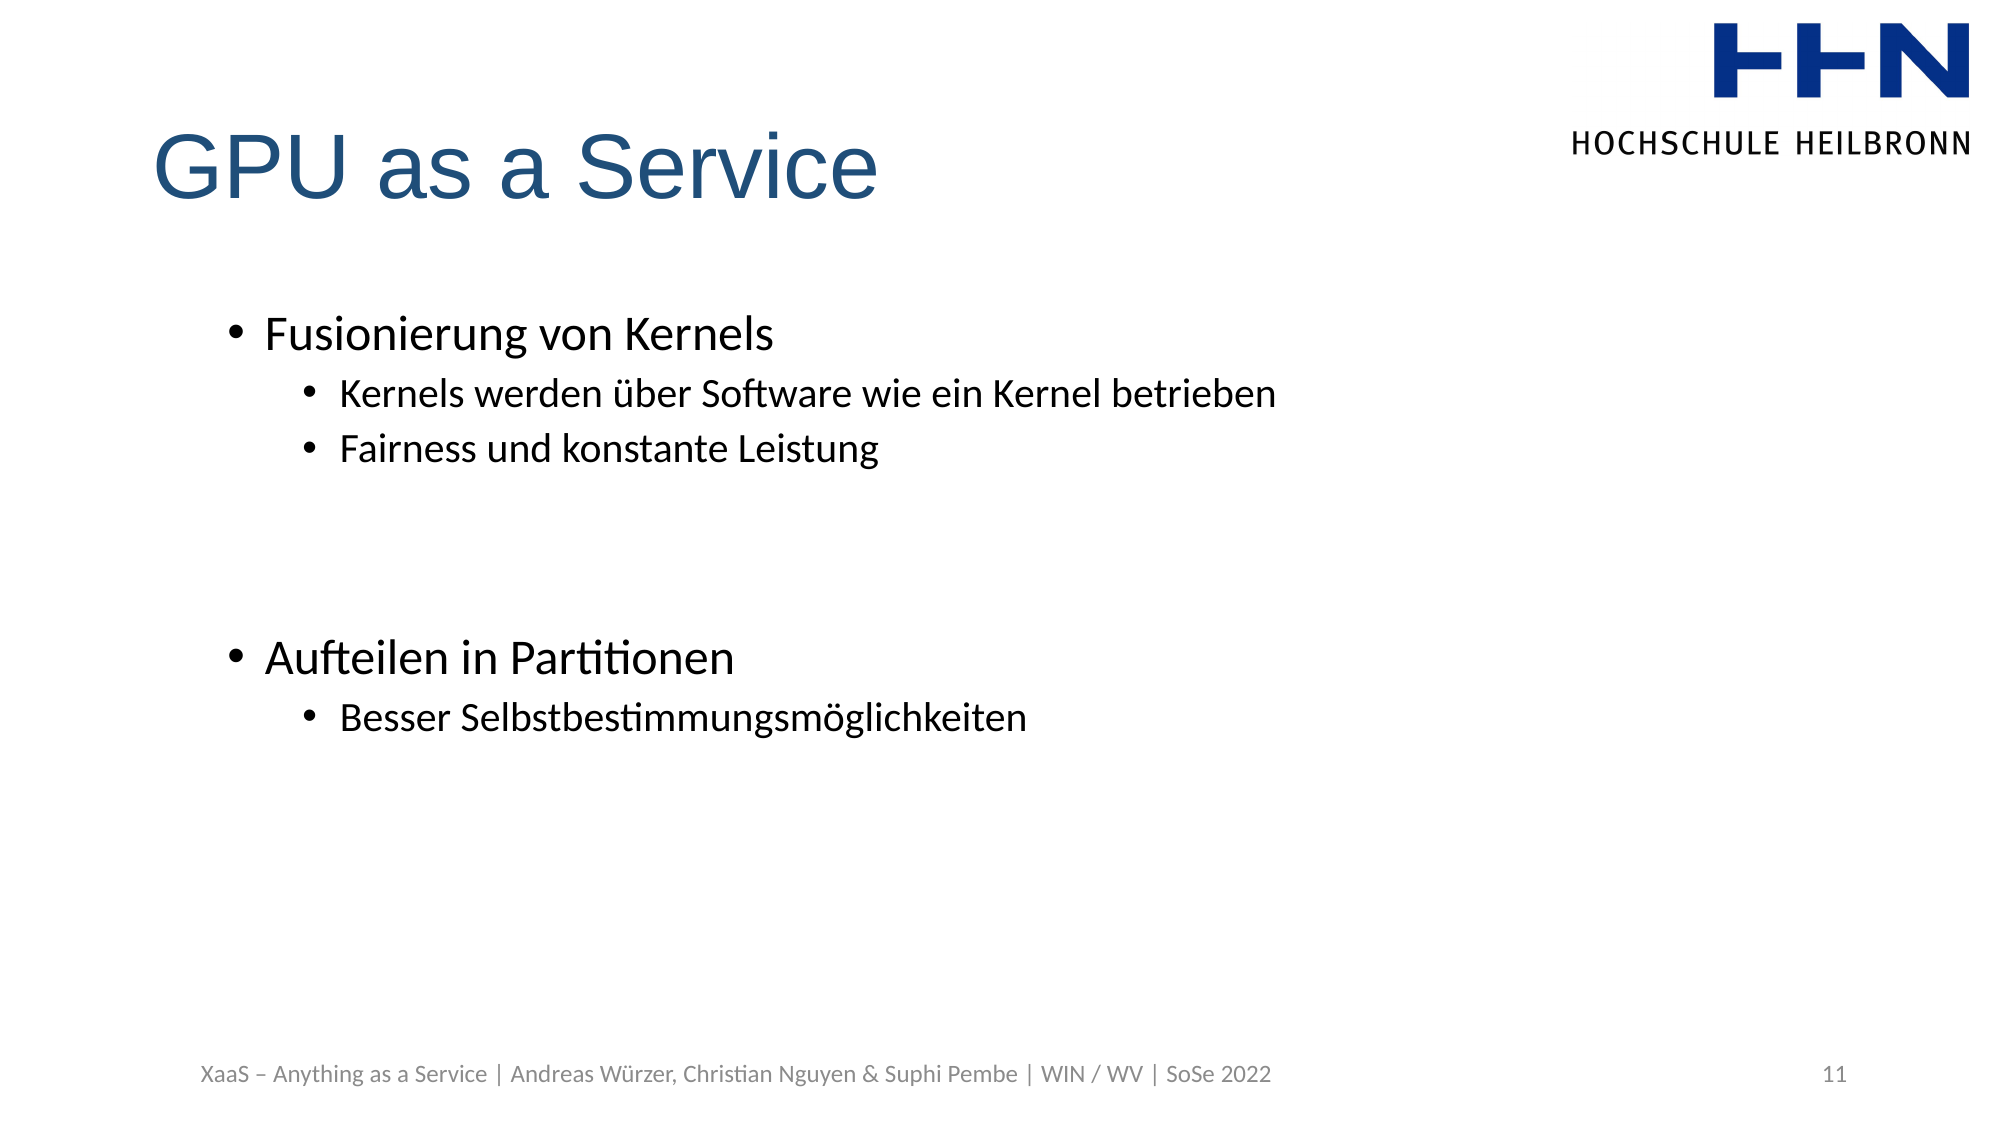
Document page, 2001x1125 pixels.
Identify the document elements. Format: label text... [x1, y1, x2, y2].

footer XaaS – Anything as a Service | Andreas Würzer, Christian Nguyen & Suphi Pembe | WIN / WV | SoSe 2022 [137, 1042, 1338, 1103]
title GPU as a Service [137, 59, 1863, 278]
slide_number 11 [1412, 1042, 1863, 1103]
picture [1572, 22, 1970, 156]
list Fusionierung von Kernels Kernels werden über Software wie ein Kernel betrieben Fairness und konstante Leistung Aufteilen in Partitionen Besser Selbstbestimmungsmöglichkeiten [137, 299, 1863, 1014]
